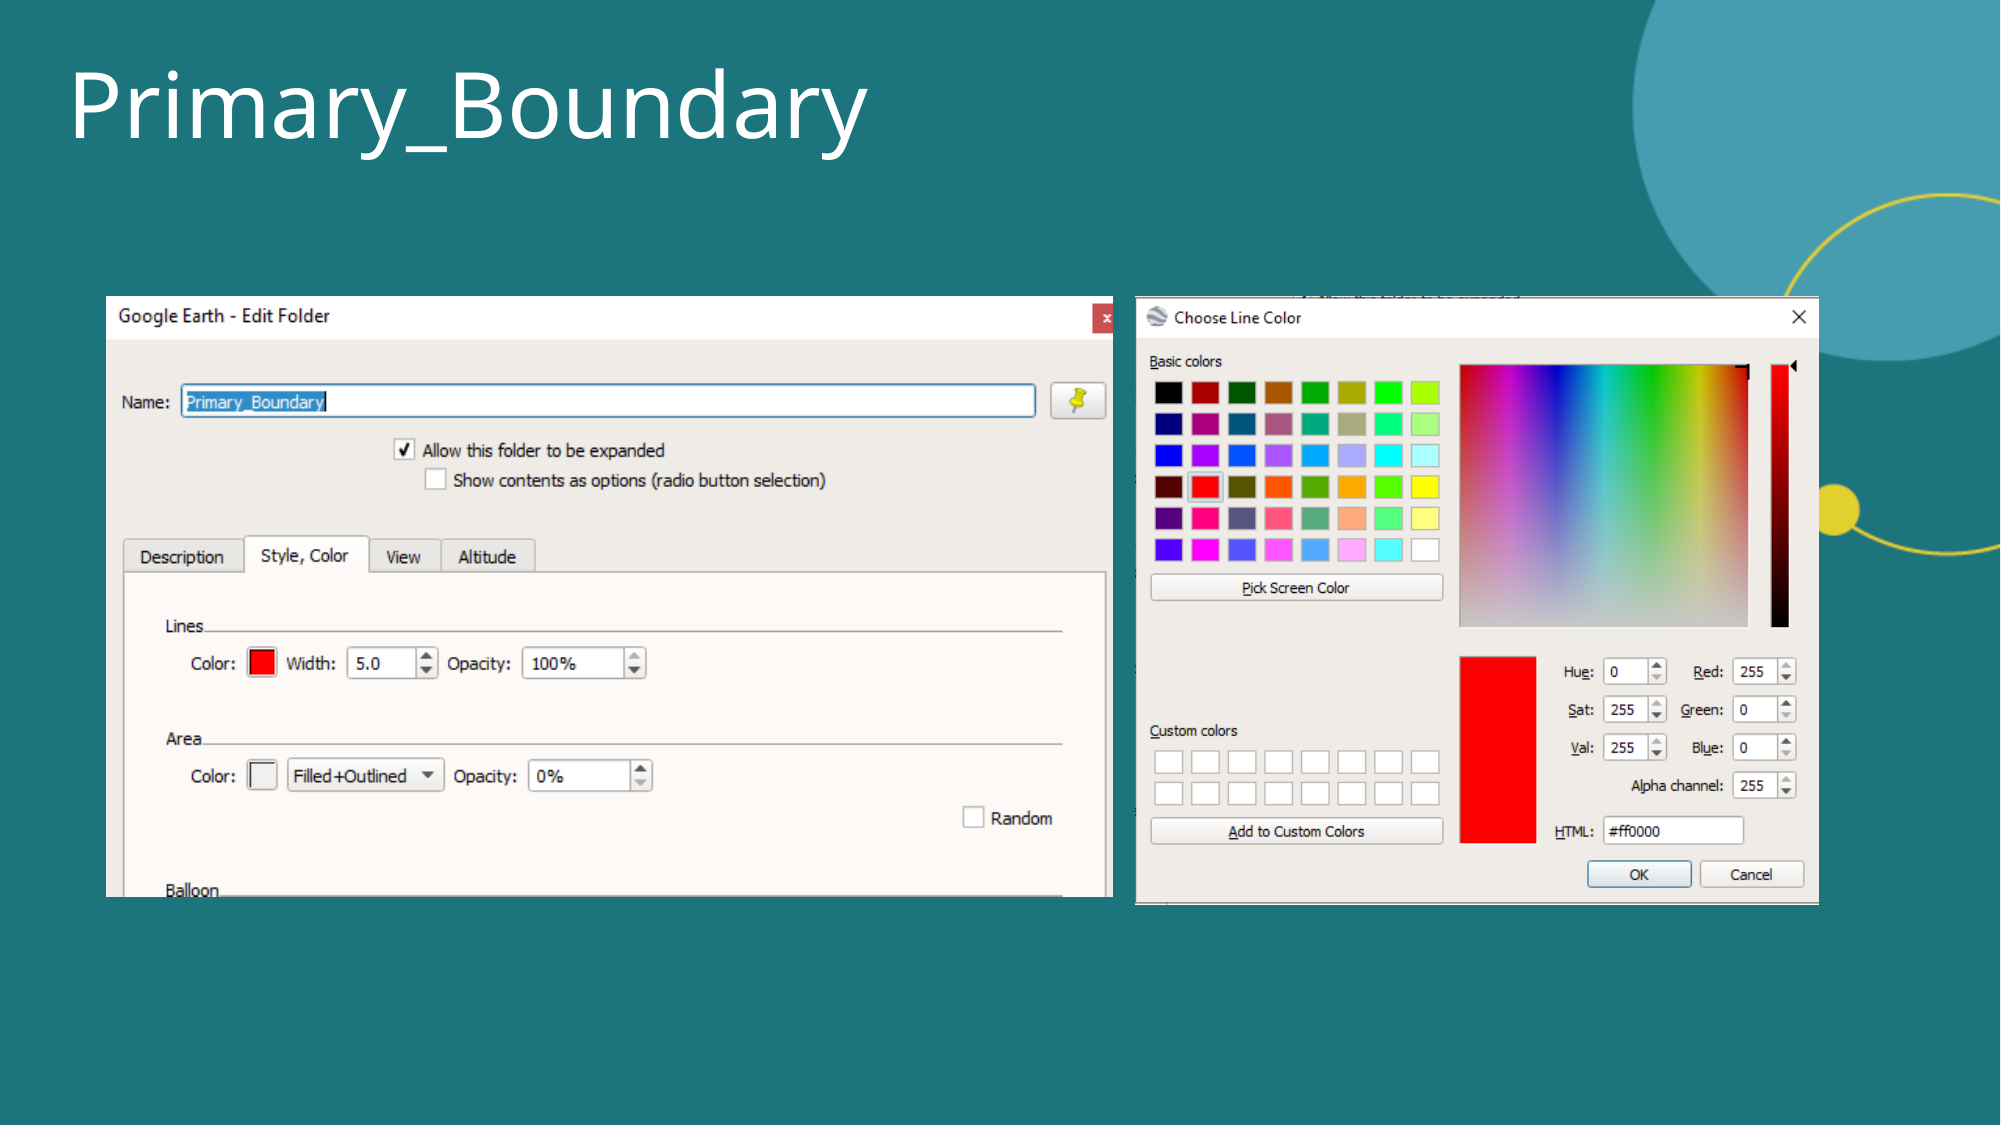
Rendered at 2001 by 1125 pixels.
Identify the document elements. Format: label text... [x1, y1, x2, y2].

title Primary_Boundary [52, 0, 1420, 218]
picture [0, 0, 2001, 1125]
